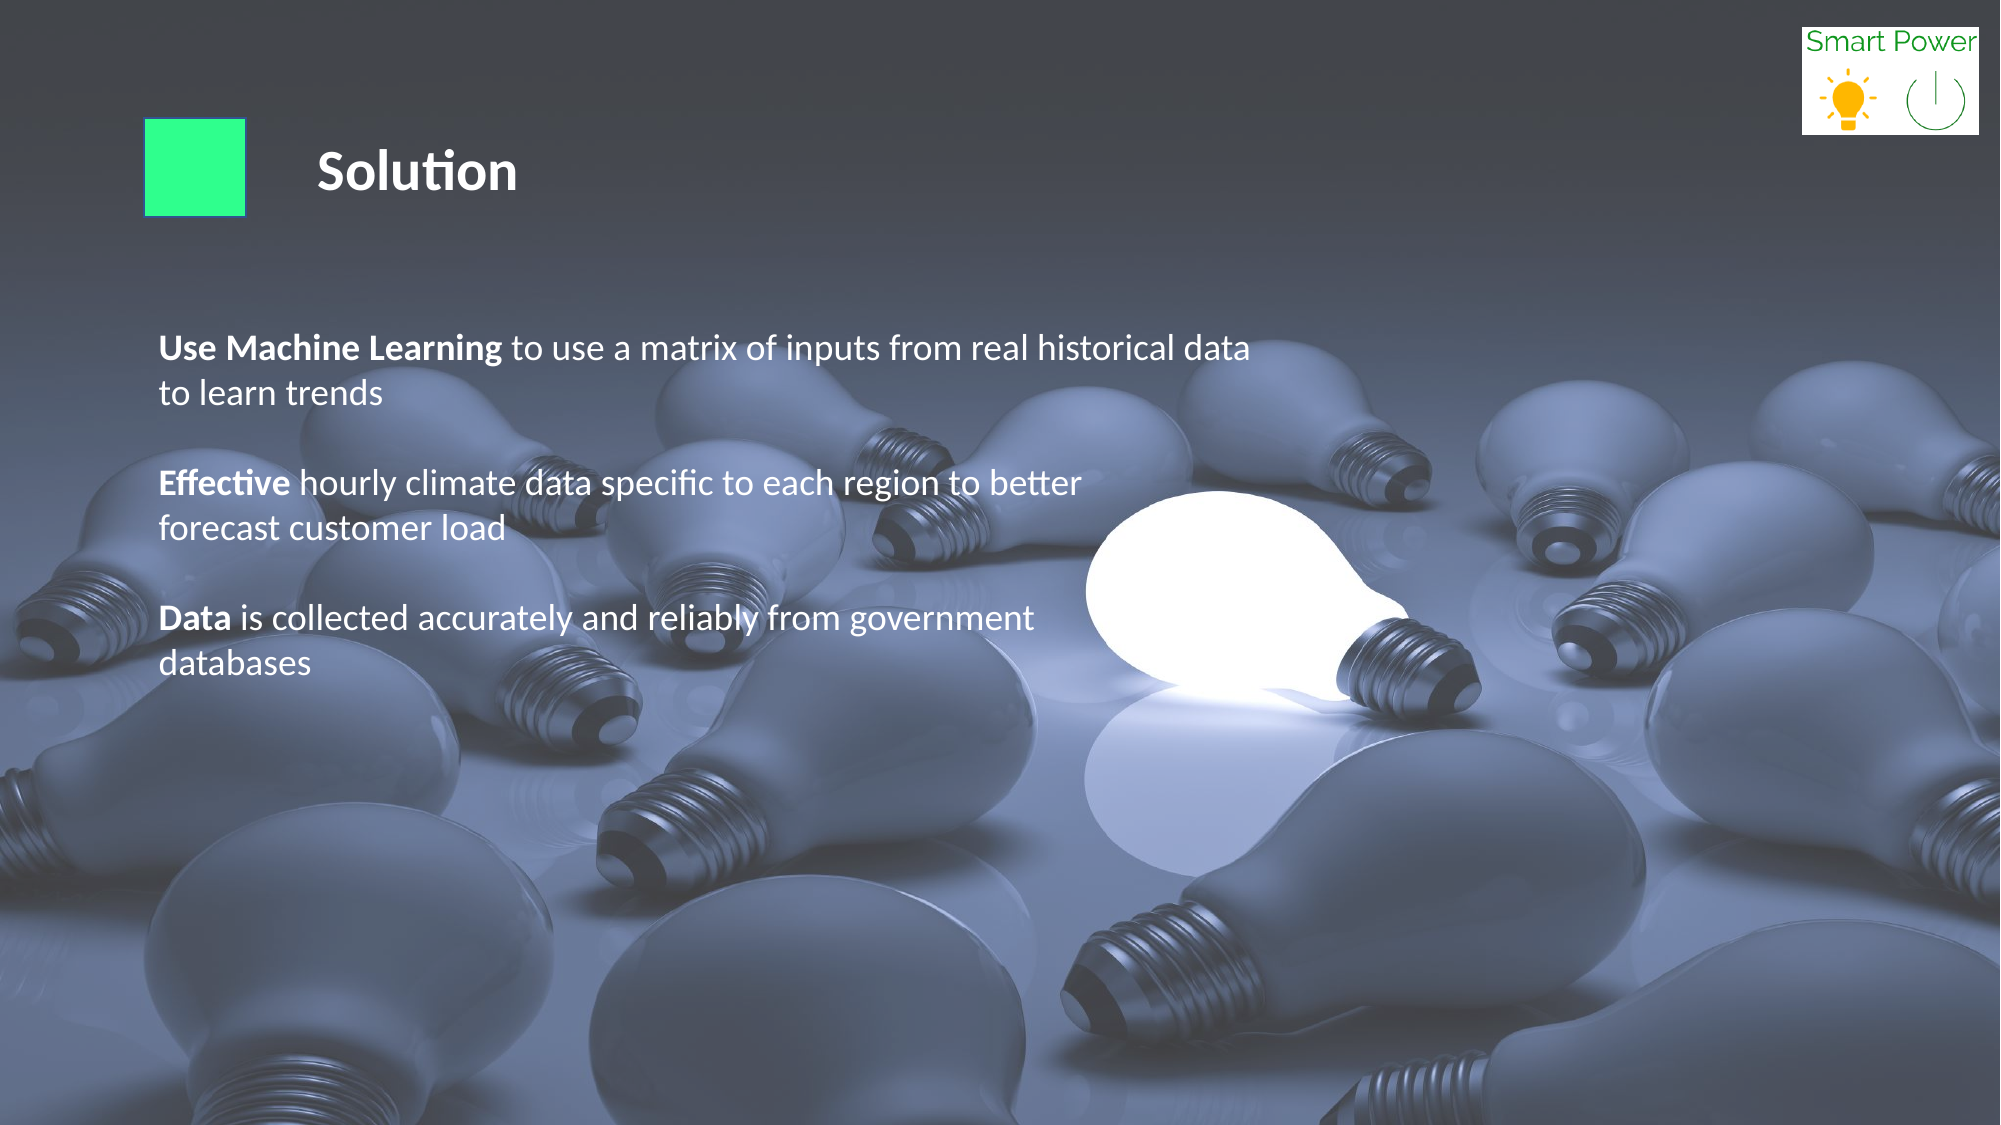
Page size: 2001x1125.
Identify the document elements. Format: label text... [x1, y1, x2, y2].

picture [1802, 27, 1979, 135]
text_box Solution [303, 124, 810, 210]
text_box Use Machine Learning to use a matrix of inputs from real historical data to learn trends Effective hourly climate data specific to each region to better forecast customer load Data is collected accurately and reliably from government databases [143, 315, 1298, 690]
text_box [143, 117, 247, 218]
